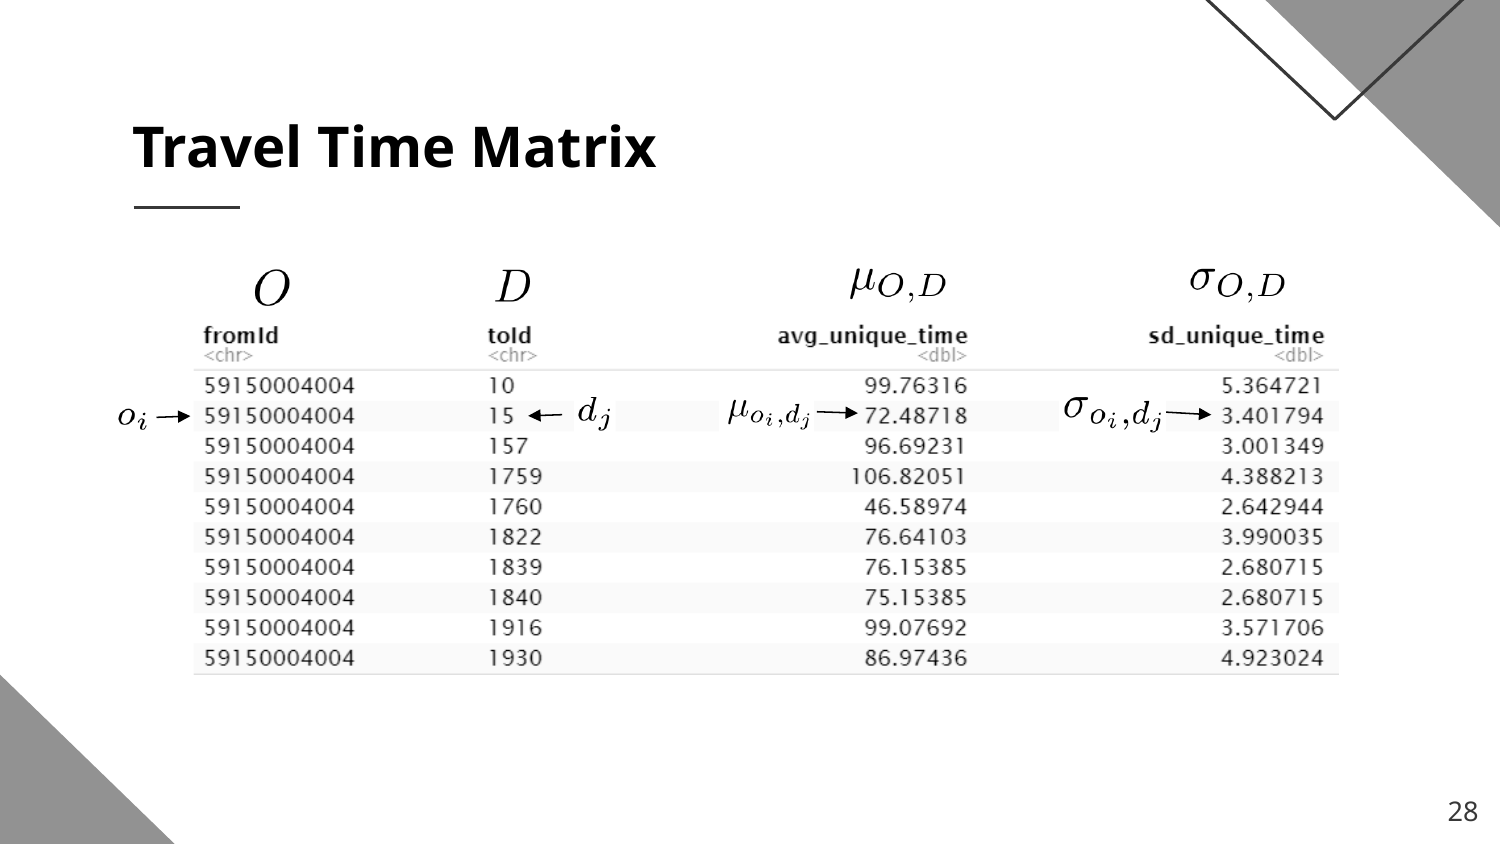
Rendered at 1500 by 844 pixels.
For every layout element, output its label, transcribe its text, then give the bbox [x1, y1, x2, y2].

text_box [1171, 411, 1212, 416]
picture [190, 248, 1339, 676]
slide_number ‹#› [1403, 779, 1494, 844]
picture [116, 400, 150, 433]
text_box Travel Time Matrix [116, 96, 1155, 194]
